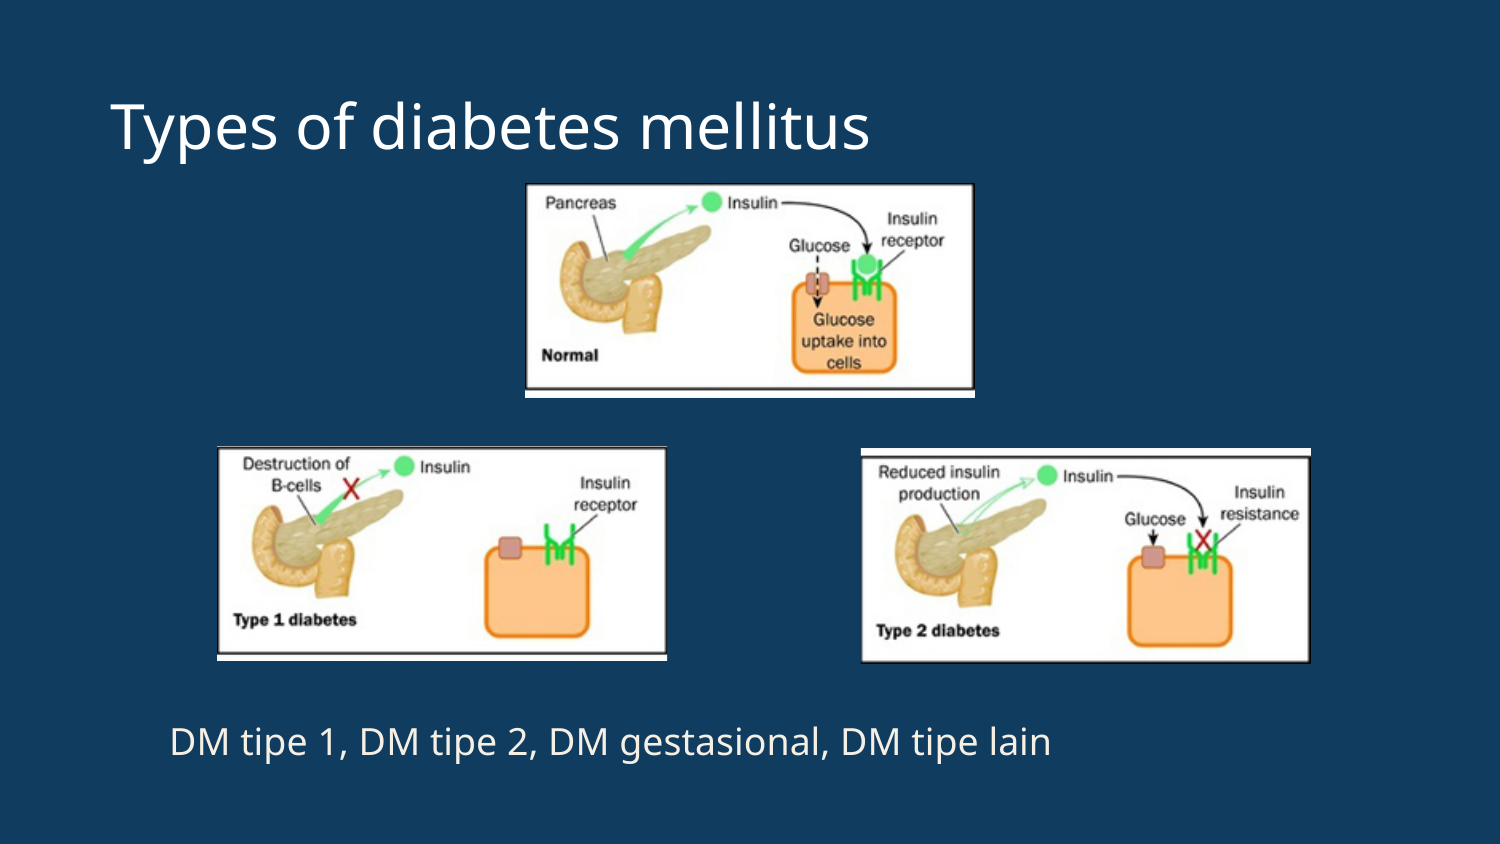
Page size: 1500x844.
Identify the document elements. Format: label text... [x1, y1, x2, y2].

picture [216, 445, 668, 661]
picture [860, 448, 1312, 664]
picture [524, 182, 976, 398]
text_box DM tipe 1, DM tipe 2, DM gestasional, DM tipe lain [154, 674, 1476, 800]
title Types of diabetes mellitus [98, 81, 1356, 223]
